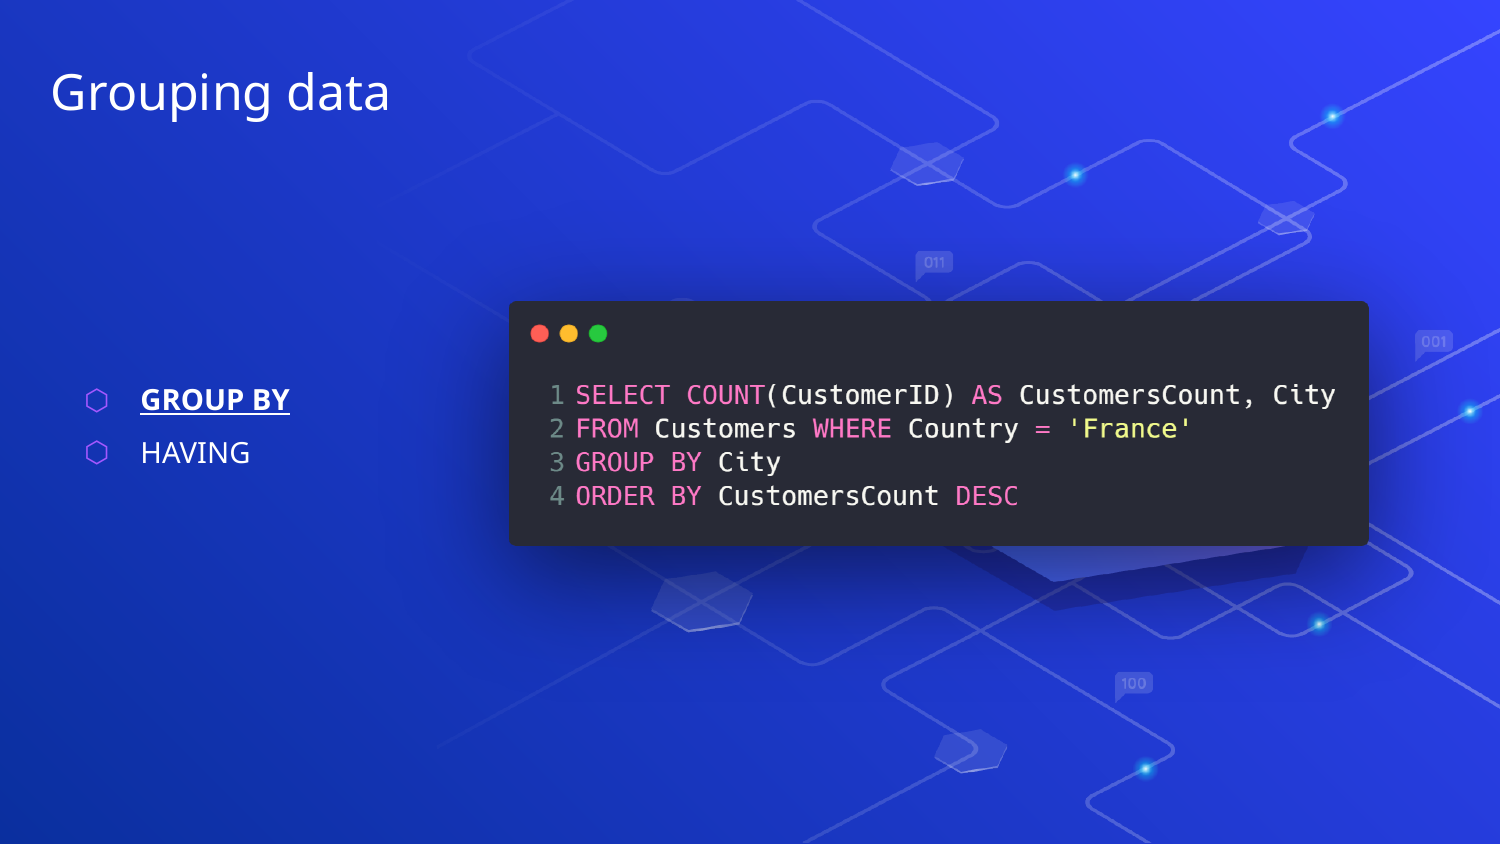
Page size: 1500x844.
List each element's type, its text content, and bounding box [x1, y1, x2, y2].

title Grouping data [50, 51, 903, 121]
text_box GROUP BY HAVING [69, 368, 358, 477]
picture [0, 0, 1500, 844]
